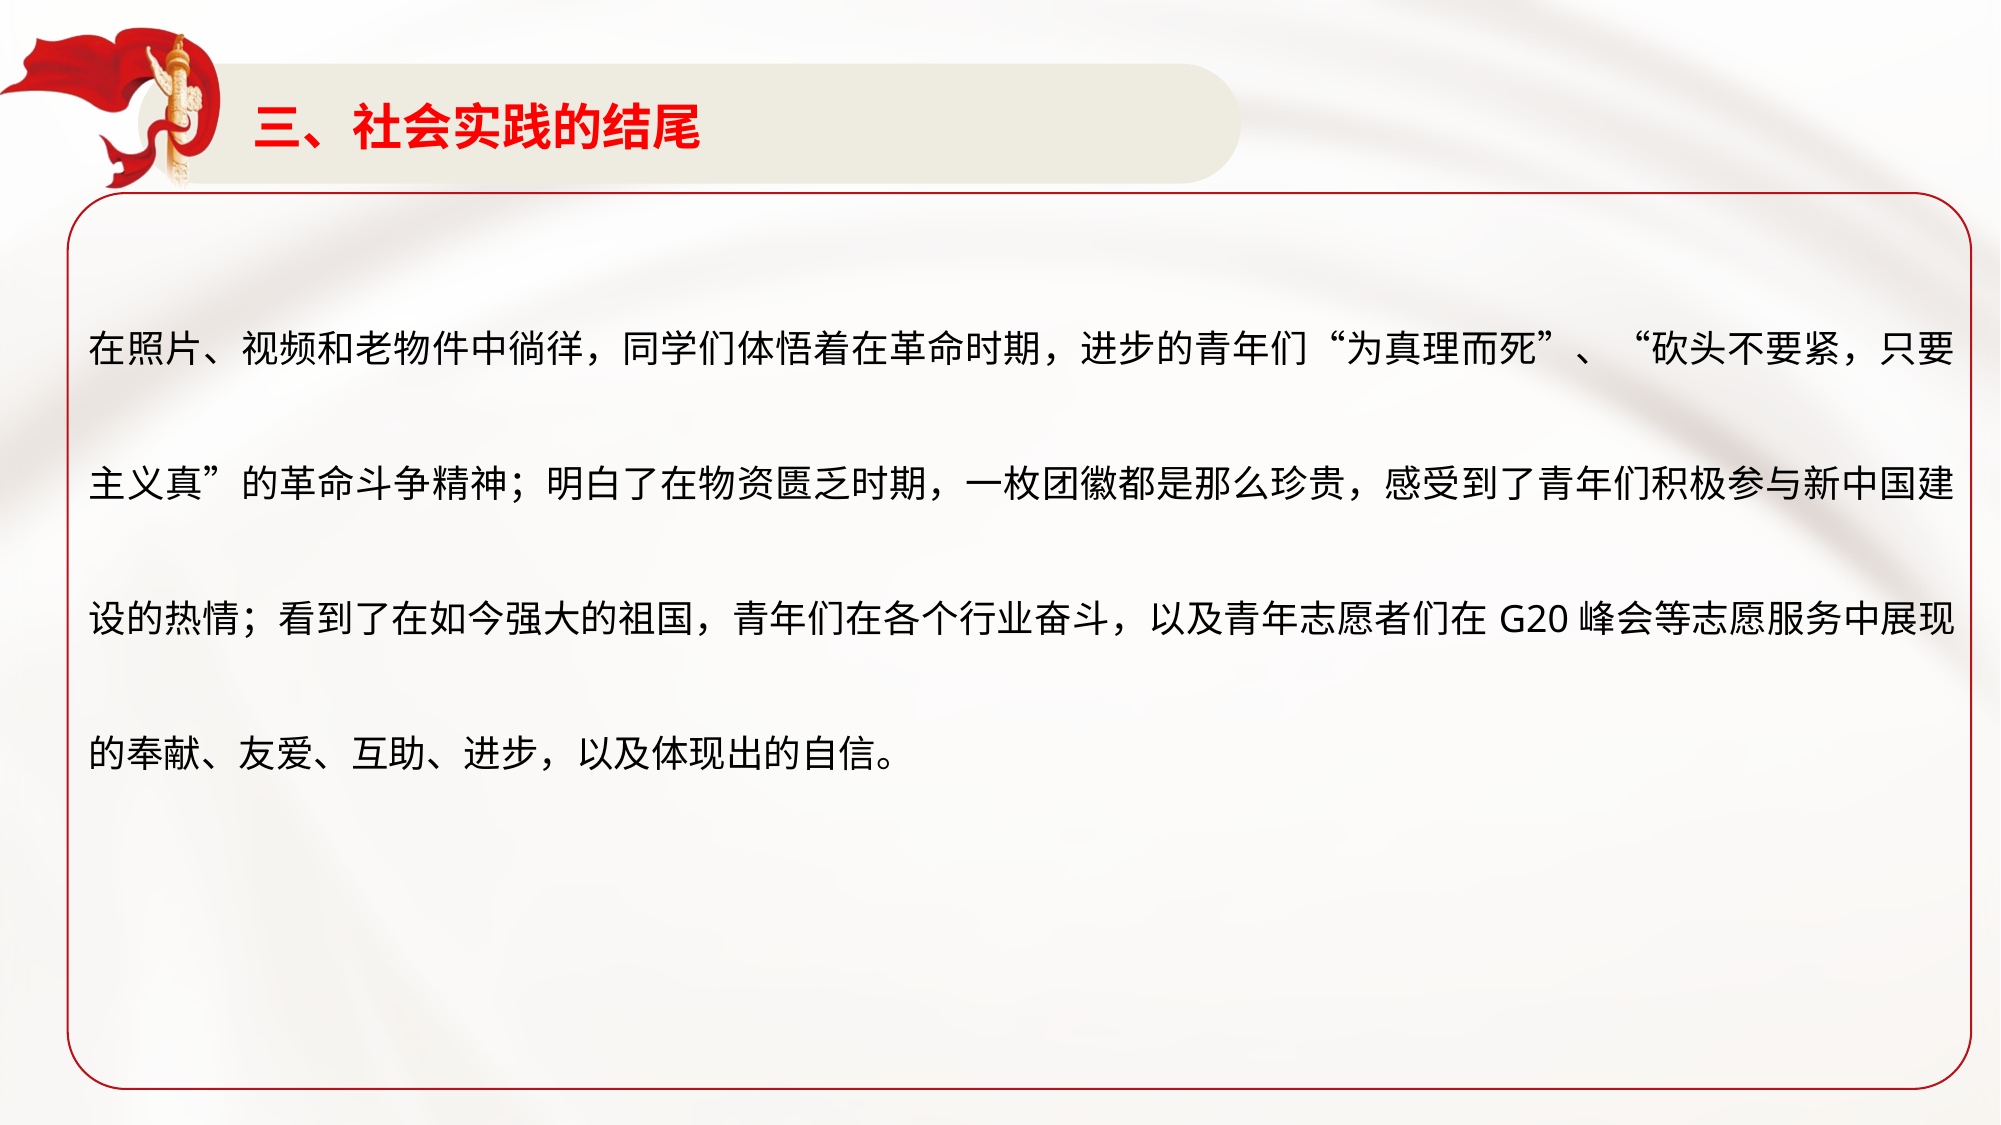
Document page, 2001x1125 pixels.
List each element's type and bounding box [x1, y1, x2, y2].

text_box [0, 16, 1242, 201]
text_box [67, 193, 1972, 1089]
